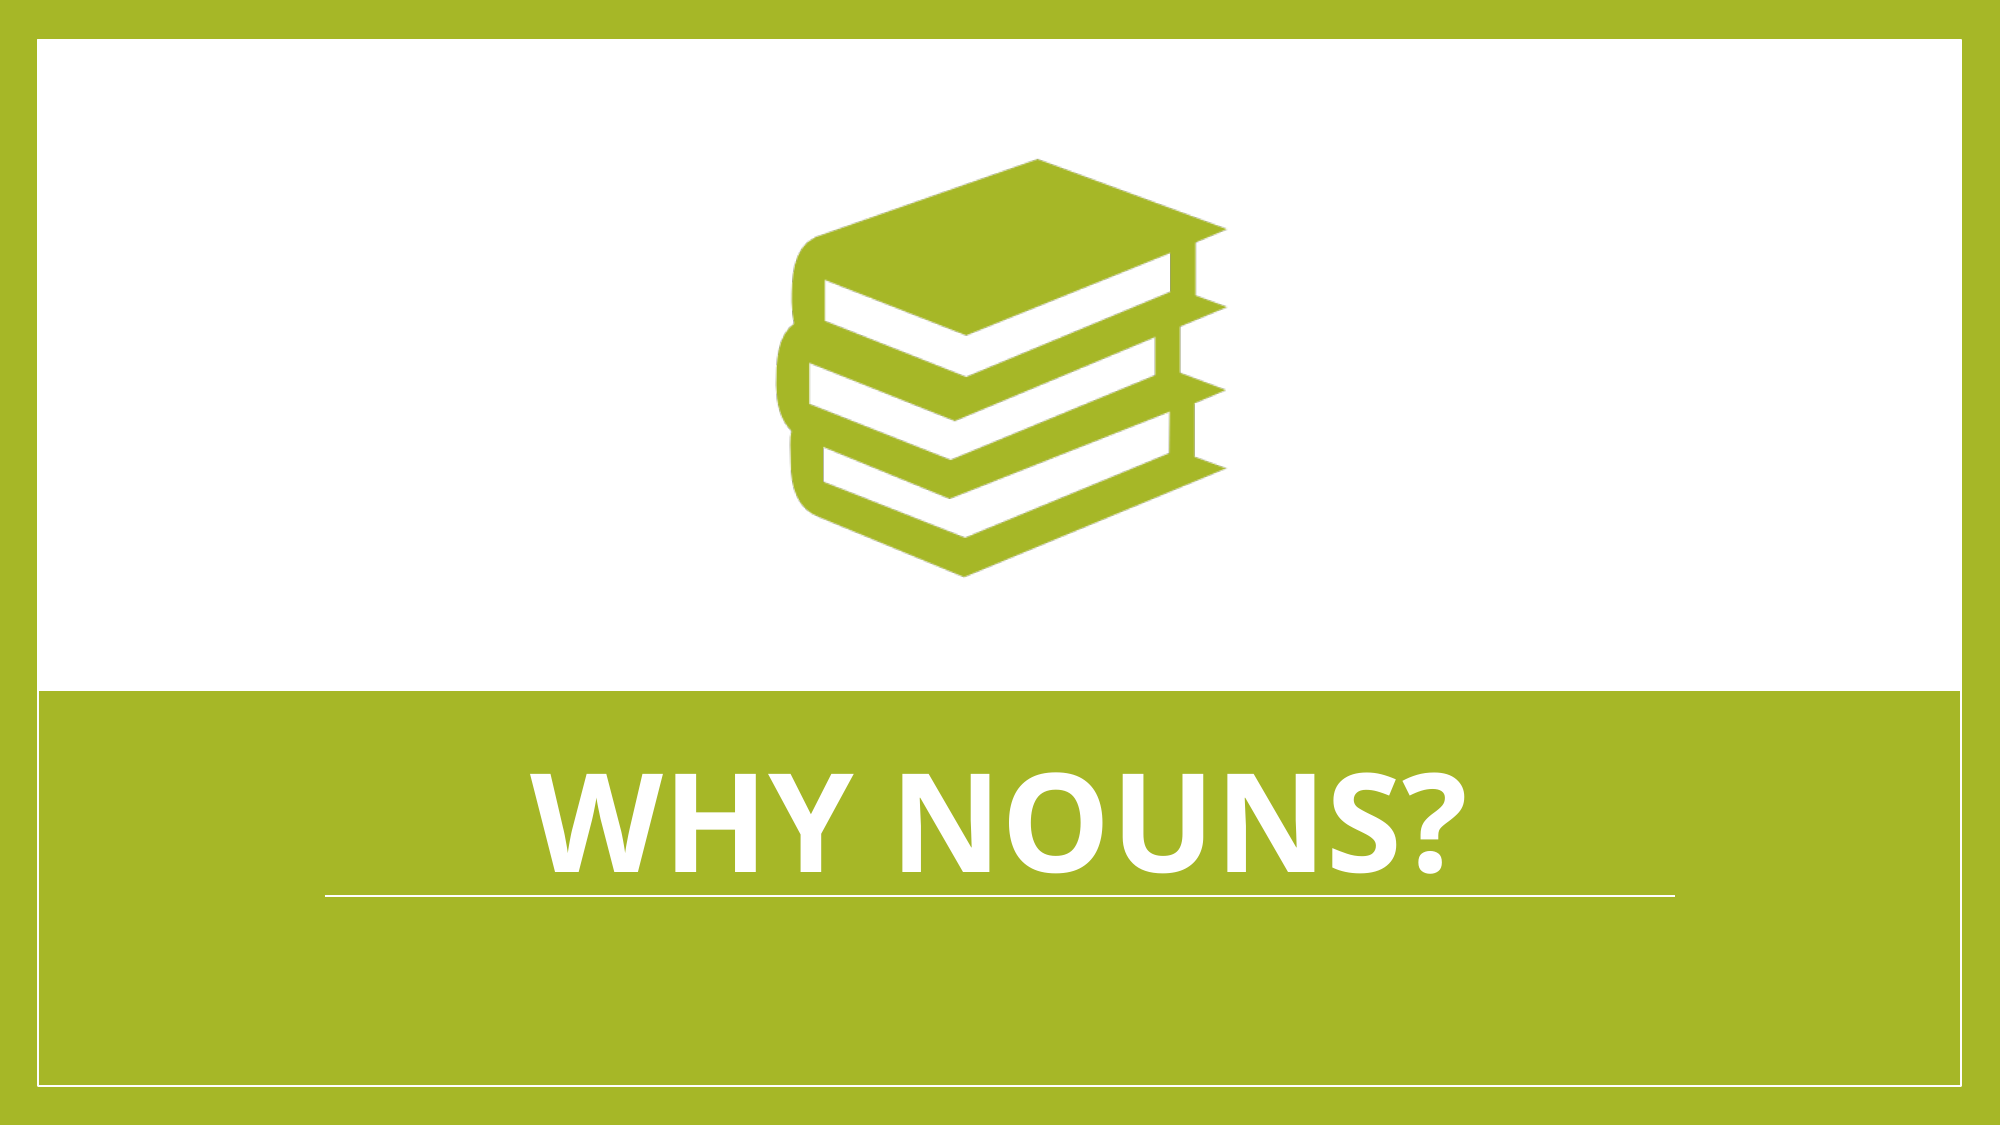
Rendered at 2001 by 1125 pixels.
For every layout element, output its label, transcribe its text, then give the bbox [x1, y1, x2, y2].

title Why Nouns? [182, 692, 1818, 908]
text_box [36, 38, 1962, 692]
picture [750, 119, 1248, 617]
text_box [36, 38, 1963, 1088]
